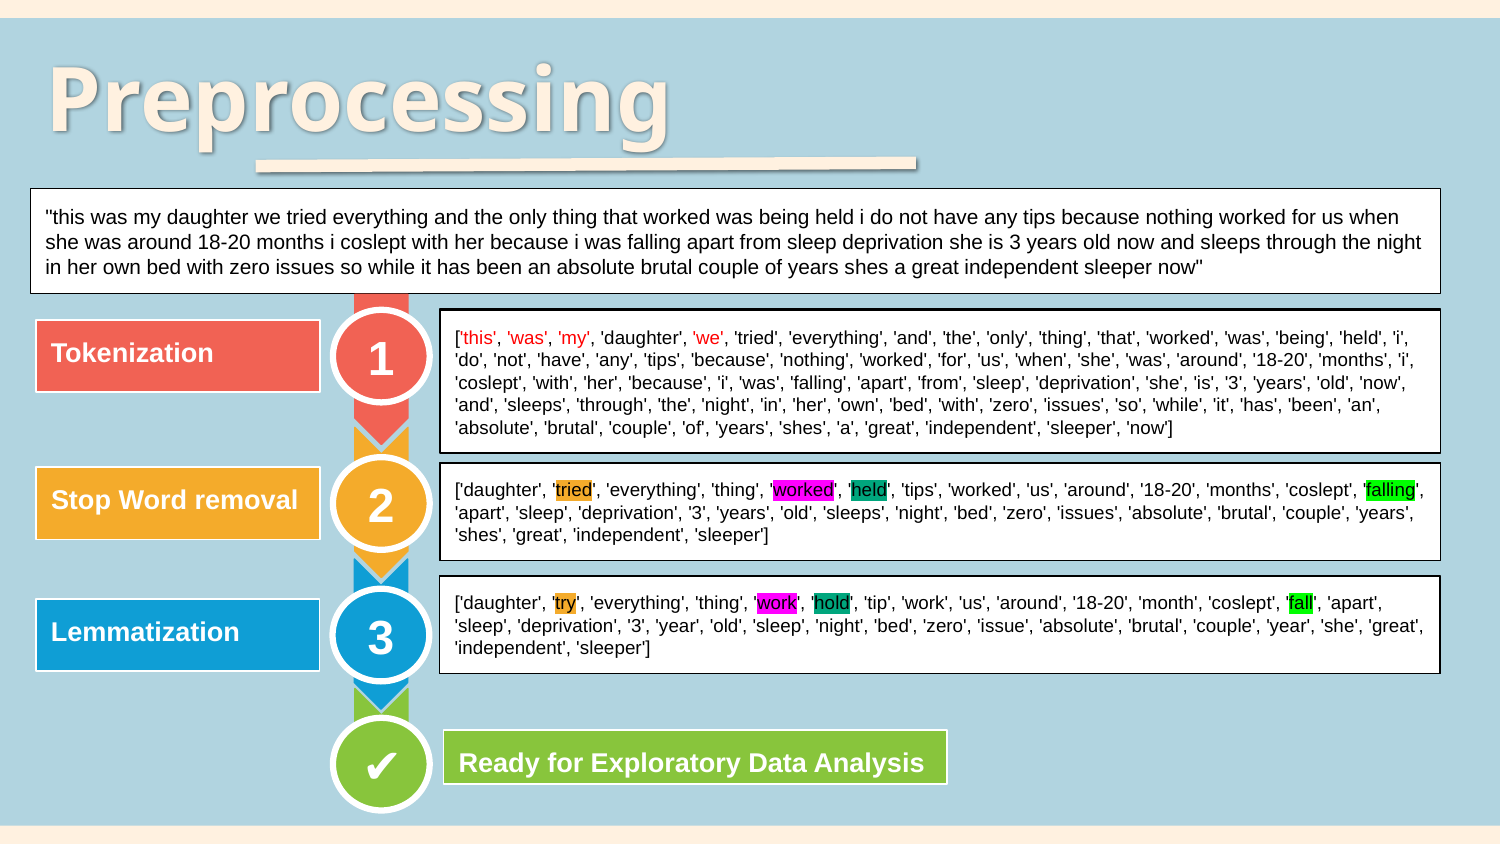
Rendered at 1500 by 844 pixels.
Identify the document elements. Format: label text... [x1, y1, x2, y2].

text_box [35, 558, 430, 710]
text_box "this was my daughter we tried everything and the only thing that worked was being held i do not have any tips because nothing worked for us when she was around 18-20 months i coslept with her because i was falling apart from sleep deprivation she is 3 years old now and sleeps through the night in her own bed with zero issues so while it has been an absolute brutal couple of years shes a great independent sleeper now" [30, 188, 1441, 294]
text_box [332, 688, 948, 811]
text_box ['daughter', 'tried', 'everything', 'thing', 'worked', 'held', 'tips', 'worked', 'us', 'around', '18-20', 'months', 'coslept', 'falling', 'apart', 'sleep', 'deprivation', '3', 'years', 'old', 'sleeps', 'night', 'bed', 'zero', 'issues', 'absolute', 'brutal', 'couple', 'years', 'shes', 'great', 'independent', 'sleeper'] [439, 463, 1441, 561]
text_box ['this', 'was', 'my', 'daughter', 'we', 'tried', 'everything', 'and', 'the', 'only', 'thing', 'that', 'worked', 'was', 'being', 'held', 'i', 'do', 'not', 'have', 'any', 'tips', 'because', 'nothing', 'worked', 'for', 'us', 'when', 'she', 'was', 'around', '18-20', 'months', 'i', 'coslept', 'with', 'her', 'because', 'i', 'was', 'falling', 'apart', 'from', 'sleep', 'deprivation', 'she', 'is', '3', 'years', 'old', 'now', 'and', 'sleeps', 'through', 'the', 'night', 'in', 'her', 'own', 'bed', 'with', 'zero', 'issues', 'so', 'while', 'it', 'has', 'been', 'an', 'absolute', 'brutal', 'couple', 'of', 'years', 'shes', 'a', 'great', 'independent', 'sleeper', 'now'] [439, 310, 1441, 453]
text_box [35, 427, 430, 558]
text_box ['daughter', 'try', 'everything', 'thing', 'work', 'hold', 'tip', 'work', 'us', 'around', '18-20', 'month', 'coslept', 'fall', 'apart', 'sleep', 'deprivation', '3', 'year', 'old', 'sleep', 'night', 'bed', 'zero', 'issue', 'absolute', 'brutal', 'couple', 'year', 'she', 'great', 'independent', 'sleeper'] [439, 575, 1441, 674]
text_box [35, 294, 430, 426]
title Preprocessing [30, 53, 1483, 249]
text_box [255, 162, 917, 167]
